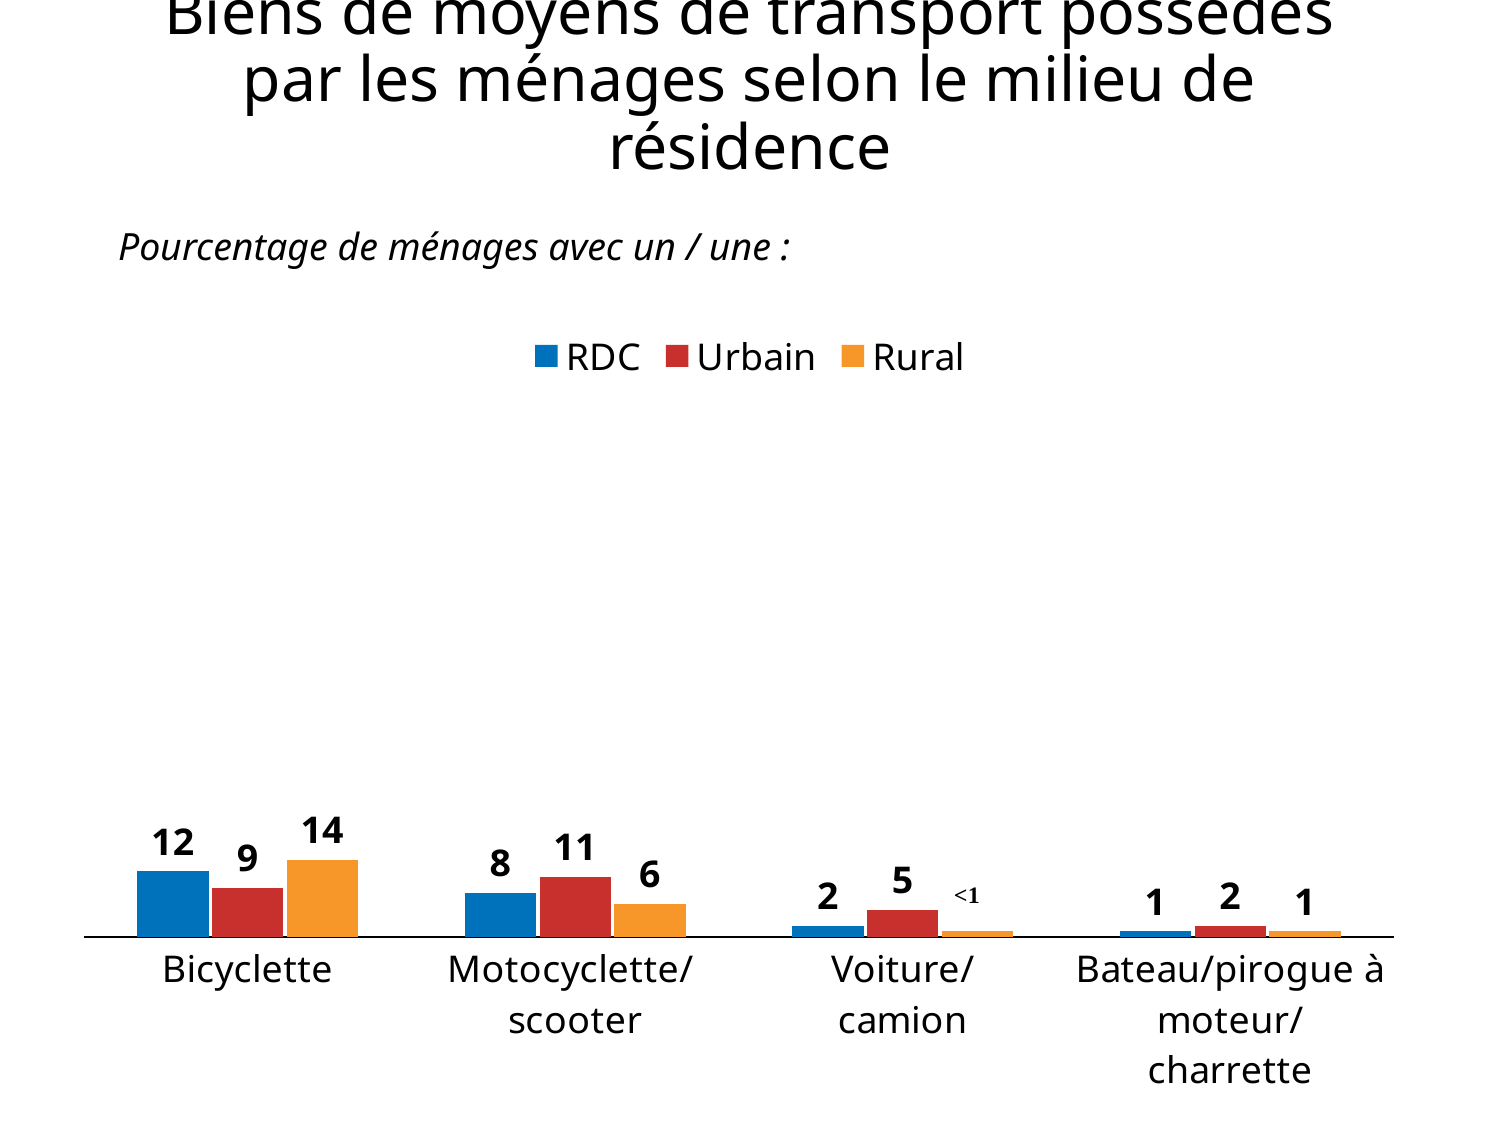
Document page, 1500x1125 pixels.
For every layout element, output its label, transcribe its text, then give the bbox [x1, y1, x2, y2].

list Pourcentage de ménages avec un / une : [103, 220, 1397, 290]
title Biens de moyens de transport possédés par les ménages selon le milieu de résidence [103, 45, 1397, 198]
chart [63, 312, 1437, 1095]
